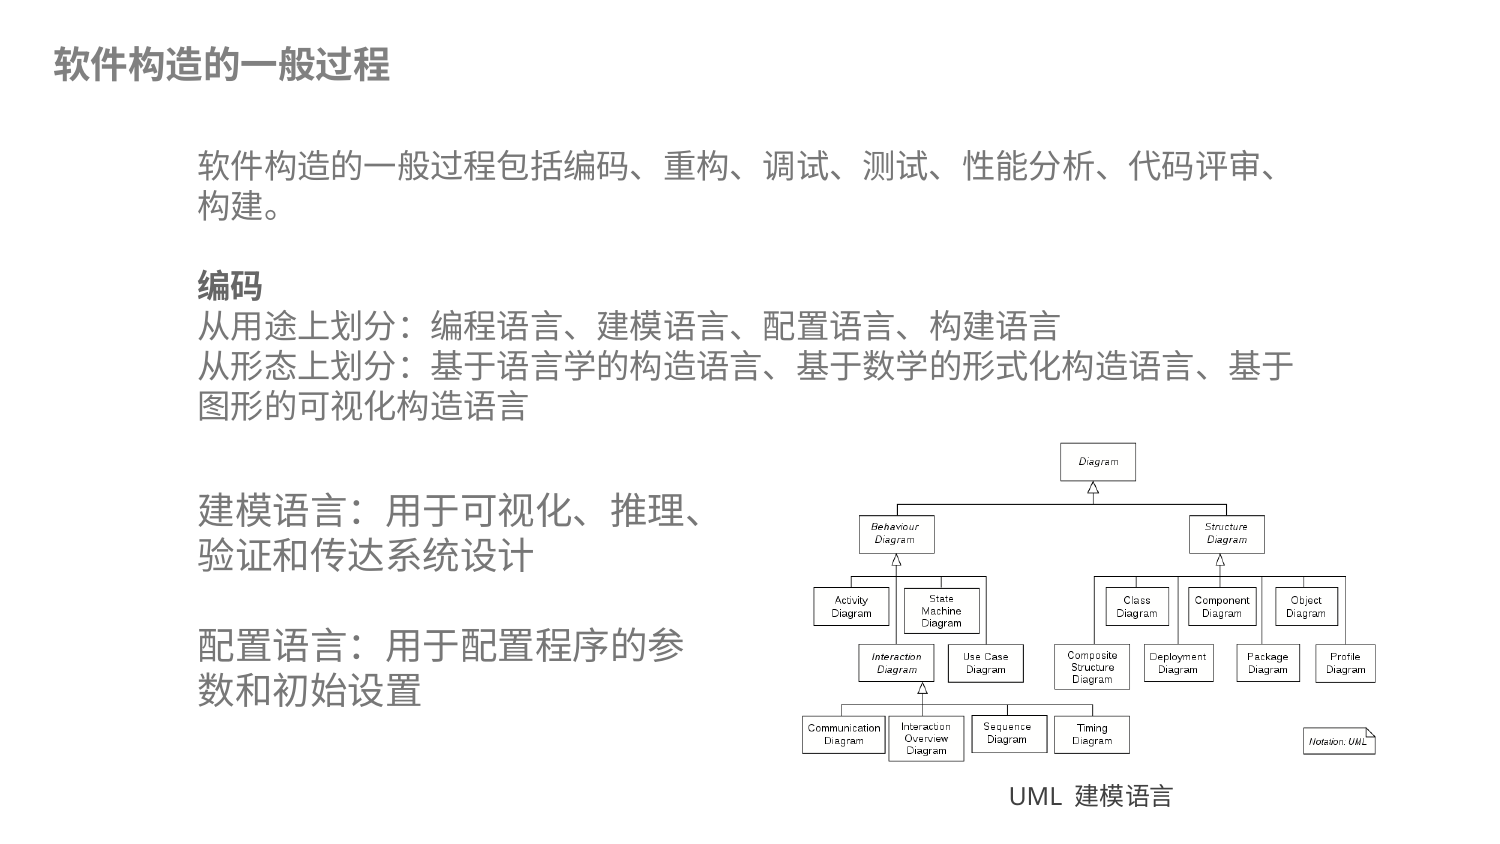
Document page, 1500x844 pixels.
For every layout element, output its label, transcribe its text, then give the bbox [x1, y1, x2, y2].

picture [785, 436, 1392, 775]
text_box UML 建模语言 [993, 782, 1190, 819]
text_box 建模语言：用于可视化、推理、验证和传达系统设计 配置语言：用于配置程序的参数和初始设置 [183, 479, 727, 720]
text_box 软件构造的一般过程 [53, 32, 467, 95]
text_box 软件构造的一般过程包括编码、重构、调试、测试、性能分析、代码评审、构建。 编码 从用途上划分：编程语言、建模语言、配置语言、构建语言 从形态上划分：基于语言学的构造语言、基于数学的形式化构造语言、基于图形的可视化构造语言 [182, 138, 1317, 433]
